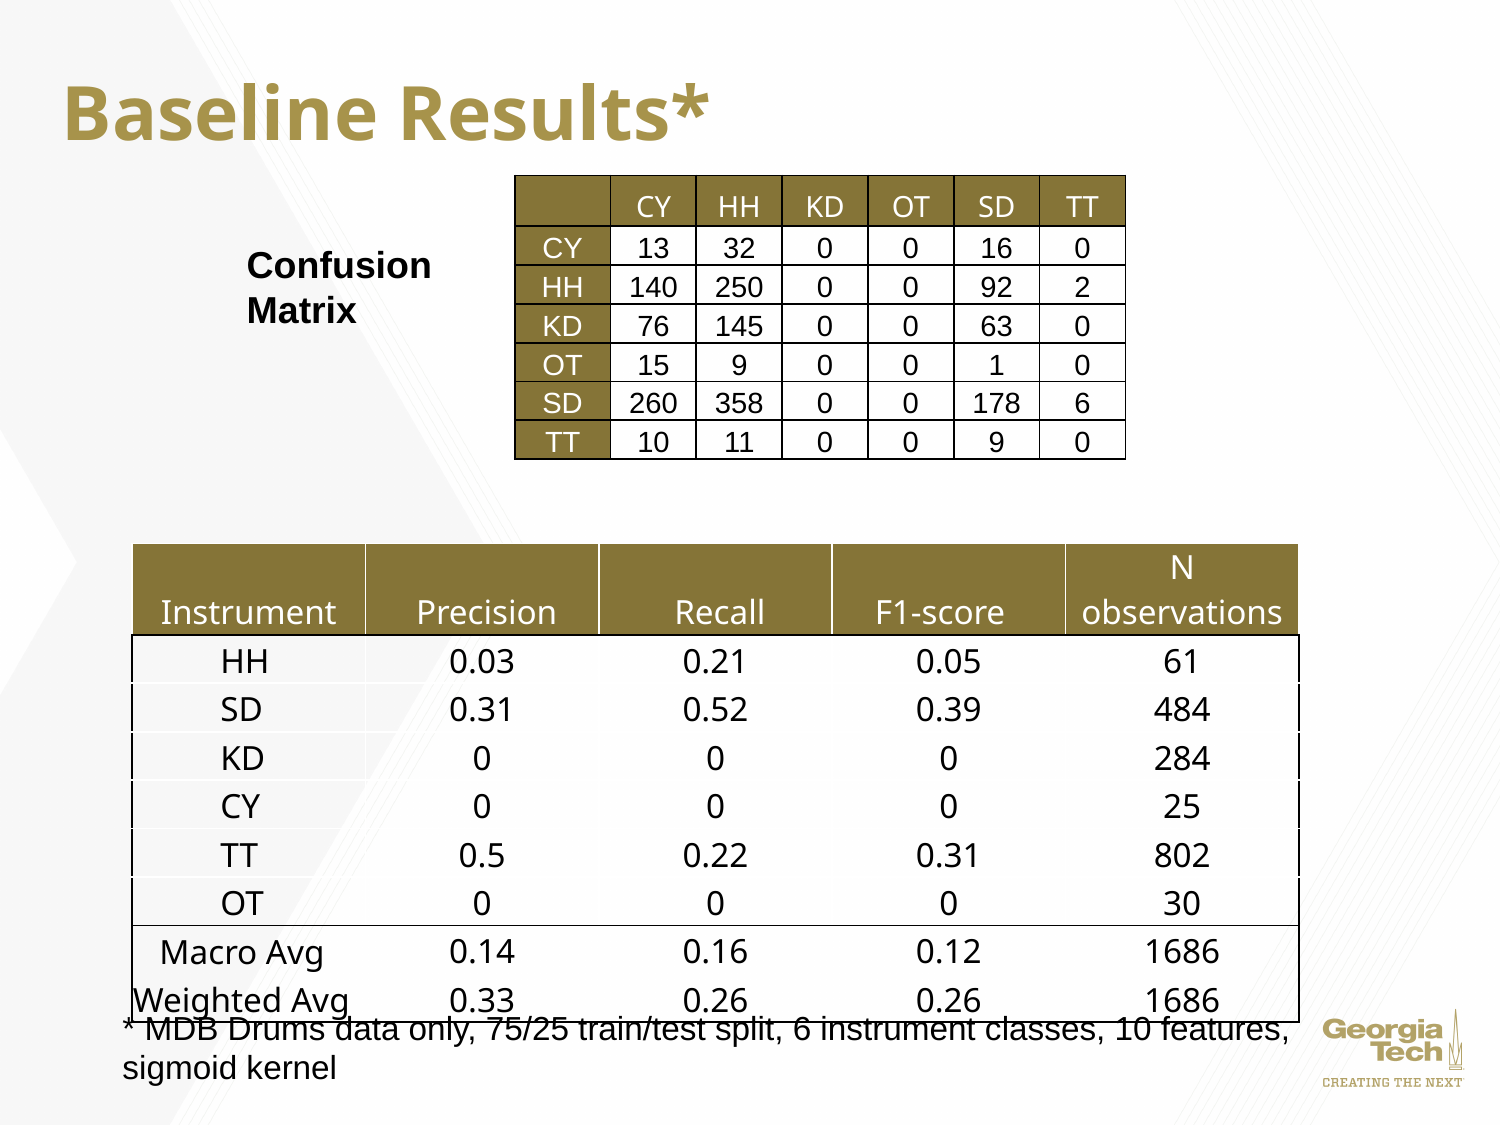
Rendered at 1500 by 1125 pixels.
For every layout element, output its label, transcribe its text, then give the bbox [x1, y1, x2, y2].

table_header Instrument [133, 544, 365, 634]
table_cell 0 [366, 733, 598, 779]
table_header KD [783, 176, 867, 225]
table_cell 0 [783, 266, 867, 303]
table_cell 0 [783, 344, 867, 381]
table_cell 76 [611, 305, 695, 342]
table_cell 0.14 [366, 926, 599, 974]
table_cell 0.5 [366, 829, 598, 876]
table_cell 0 [869, 421, 953, 458]
table_cell 32 [697, 227, 781, 264]
table_cell HH [133, 636, 365, 682]
table_cell 0.22 [600, 829, 831, 876]
table_cell 0.03 [366, 636, 598, 682]
table_cell 0 [366, 878, 598, 925]
table_cell 0 [869, 382, 953, 419]
table_cell 0.05 [833, 636, 1065, 682]
table_cell SD [516, 382, 610, 419]
table_cell 284 [1066, 733, 1298, 779]
table_cell 61 [1066, 636, 1298, 682]
table_cell 2 [1040, 266, 1125, 303]
table_cell 0 [833, 733, 1065, 779]
table_cell 10 [611, 421, 695, 458]
table_cell 16 [955, 227, 1039, 264]
table_cell 92 [955, 266, 1039, 303]
table_header SD [955, 176, 1039, 225]
table_cell 6 [1040, 382, 1125, 419]
table_cell HH [516, 266, 610, 303]
table_cell 0 [600, 733, 831, 779]
table_cell 13 [611, 227, 695, 264]
table_header [516, 176, 610, 225]
table_header Precision [366, 544, 598, 634]
table_cell 145 [697, 305, 781, 342]
table_cell 140 [611, 266, 695, 303]
table_cell 0 [869, 305, 953, 342]
table_cell 9 [697, 344, 781, 381]
table_cell 0.39 [833, 684, 1065, 731]
table_cell 0 [783, 305, 867, 342]
table_cell 0 [869, 344, 953, 381]
table_cell 0 [1040, 421, 1125, 458]
title Baseline Results* [46, 32, 1454, 200]
table_cell 63 [955, 305, 1039, 342]
table_cell 0 [600, 781, 831, 828]
table_cell 0 [869, 266, 953, 303]
table_cell 0 [600, 878, 831, 925]
table_cell 0 [1040, 344, 1125, 381]
table_header CY [611, 176, 695, 225]
table_header N observations [1066, 544, 1298, 634]
table_cell 0 [783, 421, 867, 458]
table_cell 260 [611, 382, 695, 419]
table_header TT [1040, 176, 1125, 225]
table_cell 0.16 [599, 926, 832, 974]
table_cell 11 [697, 421, 781, 458]
table_cell KD [133, 733, 365, 779]
table_cell OT [516, 344, 610, 381]
text_box * MDB Drums data only, 75/25 train/test split, 6 instrument classes, 10 features, sigmoid kernel [107, 999, 1334, 1094]
table_cell Weighted Avg [133, 974, 366, 999]
table_cell CY [133, 781, 365, 828]
table_cell 0.31 [366, 684, 598, 731]
table_cell 1686 [1066, 974, 1298, 999]
table_cell 0.31 [833, 829, 1065, 876]
table_cell 0 [869, 227, 953, 264]
table_cell OT [133, 878, 365, 925]
table_cell 15 [611, 344, 695, 381]
table_cell 25 [1066, 781, 1298, 828]
table_header OT [869, 176, 953, 225]
table_cell 802 [1066, 829, 1298, 876]
table_cell 30 [1066, 878, 1298, 925]
table_cell 1 [955, 344, 1039, 381]
table_cell 0 [783, 227, 867, 264]
table_cell 0.12 [832, 926, 1066, 974]
table_cell 9 [955, 421, 1039, 458]
table_cell 0.26 [599, 974, 832, 999]
table_cell 250 [697, 266, 781, 303]
text_box Confusion Matrix [231, 233, 514, 339]
table_header Recall [600, 544, 831, 634]
table_cell 0.26 [832, 974, 1066, 999]
table_cell CY [516, 227, 610, 264]
table_cell 0 [833, 781, 1065, 828]
picture [0, 0, 1500, 1125]
table_cell 0.33 [366, 974, 599, 999]
table_cell 178 [955, 382, 1039, 419]
table_cell 0.52 [600, 684, 831, 731]
table_cell 358 [697, 382, 781, 419]
table_cell KD [516, 305, 610, 342]
table_cell Macro Avg [133, 926, 366, 974]
table_cell 0 [1040, 305, 1125, 342]
table_cell TT [133, 829, 365, 876]
table_cell 0.21 [600, 636, 831, 682]
table_cell 1686 [1066, 926, 1298, 974]
table_cell 0 [366, 781, 598, 828]
table_cell SD [133, 684, 365, 731]
table_cell 0 [1040, 227, 1125, 264]
table_header F1-score [833, 544, 1065, 634]
table_cell TT [516, 421, 610, 458]
table_cell 0 [783, 382, 867, 419]
table_header HH [697, 176, 781, 225]
table_cell 484 [1066, 684, 1298, 731]
table_cell 0 [833, 878, 1065, 925]
